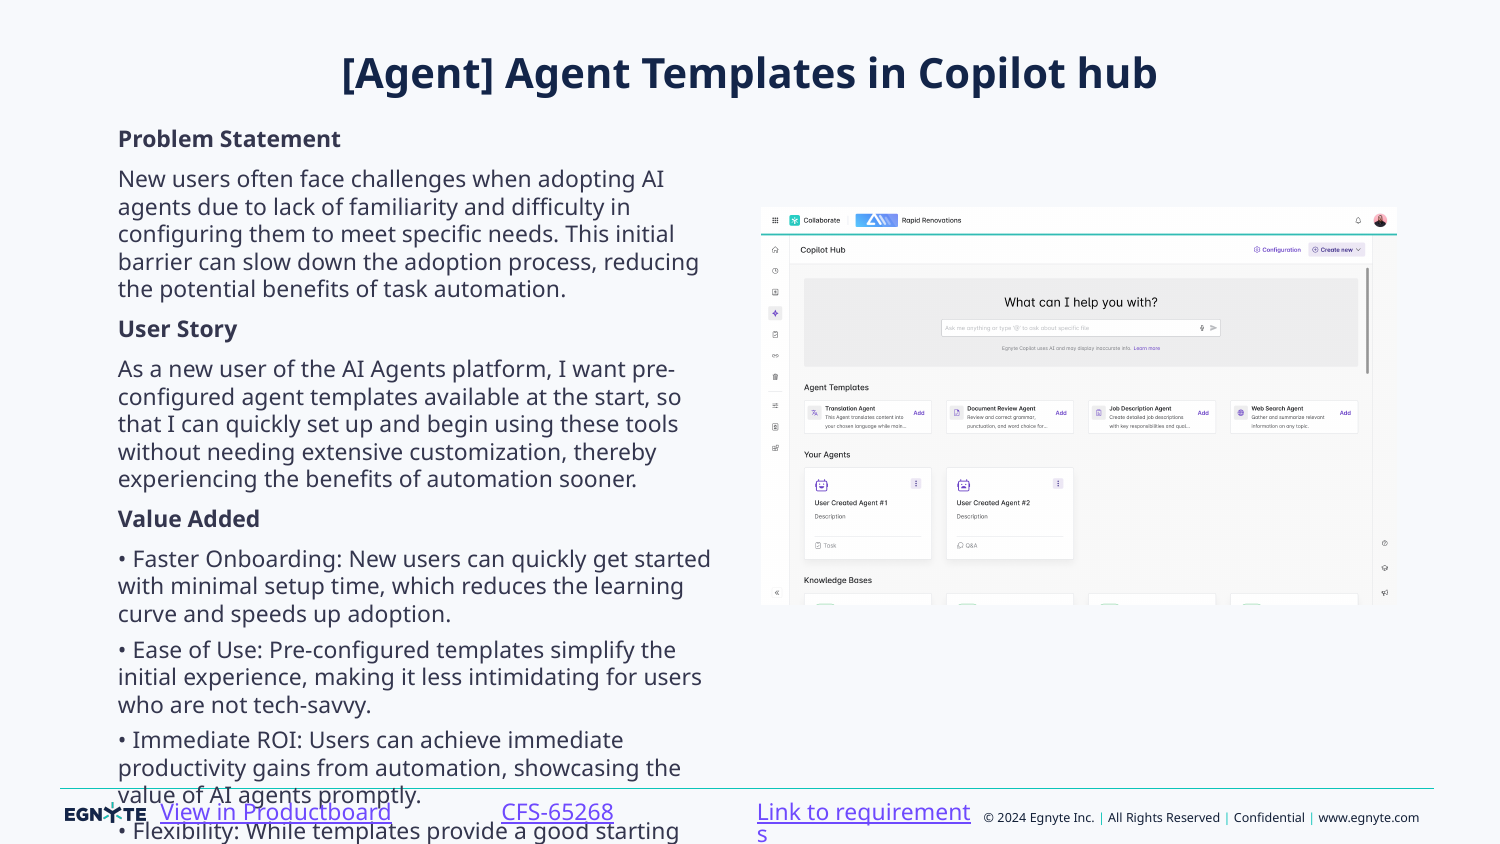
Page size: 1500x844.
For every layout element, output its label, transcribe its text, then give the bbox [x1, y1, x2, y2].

list Problem Statement New users often face challenges when adopting AI agents due to lack of familiarity and difficulty in configuring them to meet specific needs. This initial barrier can slow down the adoption process, reducing the potential benefits of task automation. User Story As a new user of the AI Agents platform, I want pre-configured agent templates available at the start, so that I can quickly set up and begin using these tools without needing extensive customization, thereby experiencing the benefits of automation sooner. Value Added • Faster Onboarding: New users can quickly get started with minimal setup time, which reduces the learning curve and speeds up adoption. • Ease of Use: Pre-configured templates simplify the initial experience, making it less intimidating for users who are not tech-savvy. • Immediate ROI: Users can achieve immediate productivity gains from automation, showcasing the value of AI agents promptly. • Flexibility: While templates provide a good starting point, they can be customized later as users become more comfortable with the platform. • Increased User Satisfaction: Easy access to ready-made solutions enhances user experience and satisfaction, encouraging continued use and exploration of more advanced functionalities. Agent Template examples: • Translation Agent: • Document Review Agent: • Job Description Creation Agent: • Web Search Agent: Requirements https://egnyte.atlassian.net/wiki/spaces/CFS/pages/1227161693/Agents+Introduction+in+Copilot+Hub Figma: https://www.figma.com/design/k96o3kXukaVrAUtsaPhN4H/Egnyte-Platform-Copilot---2025?node-id=24179-230269&t=Rc2JPK6PsbVBlXNe-0 Design: https://egnyte.atlassian.net/wiki/spaces/CFS/pages/1304788999/Agents+Integration Feature flags: *server.SmartAppAgentsPowerUserAccessEnabled* *server.SmartAppAgentsEnabled* [103, 117, 741, 693]
list Link to requirements [742, 790, 997, 835]
picture [65, 802, 145, 823]
list CFS-65268 [486, 790, 741, 835]
list View in Productboard [145, 790, 486, 835]
title [Agent] Agent Templates in Copilot hub [103, 44, 1397, 106]
picture [761, 119, 1397, 693]
